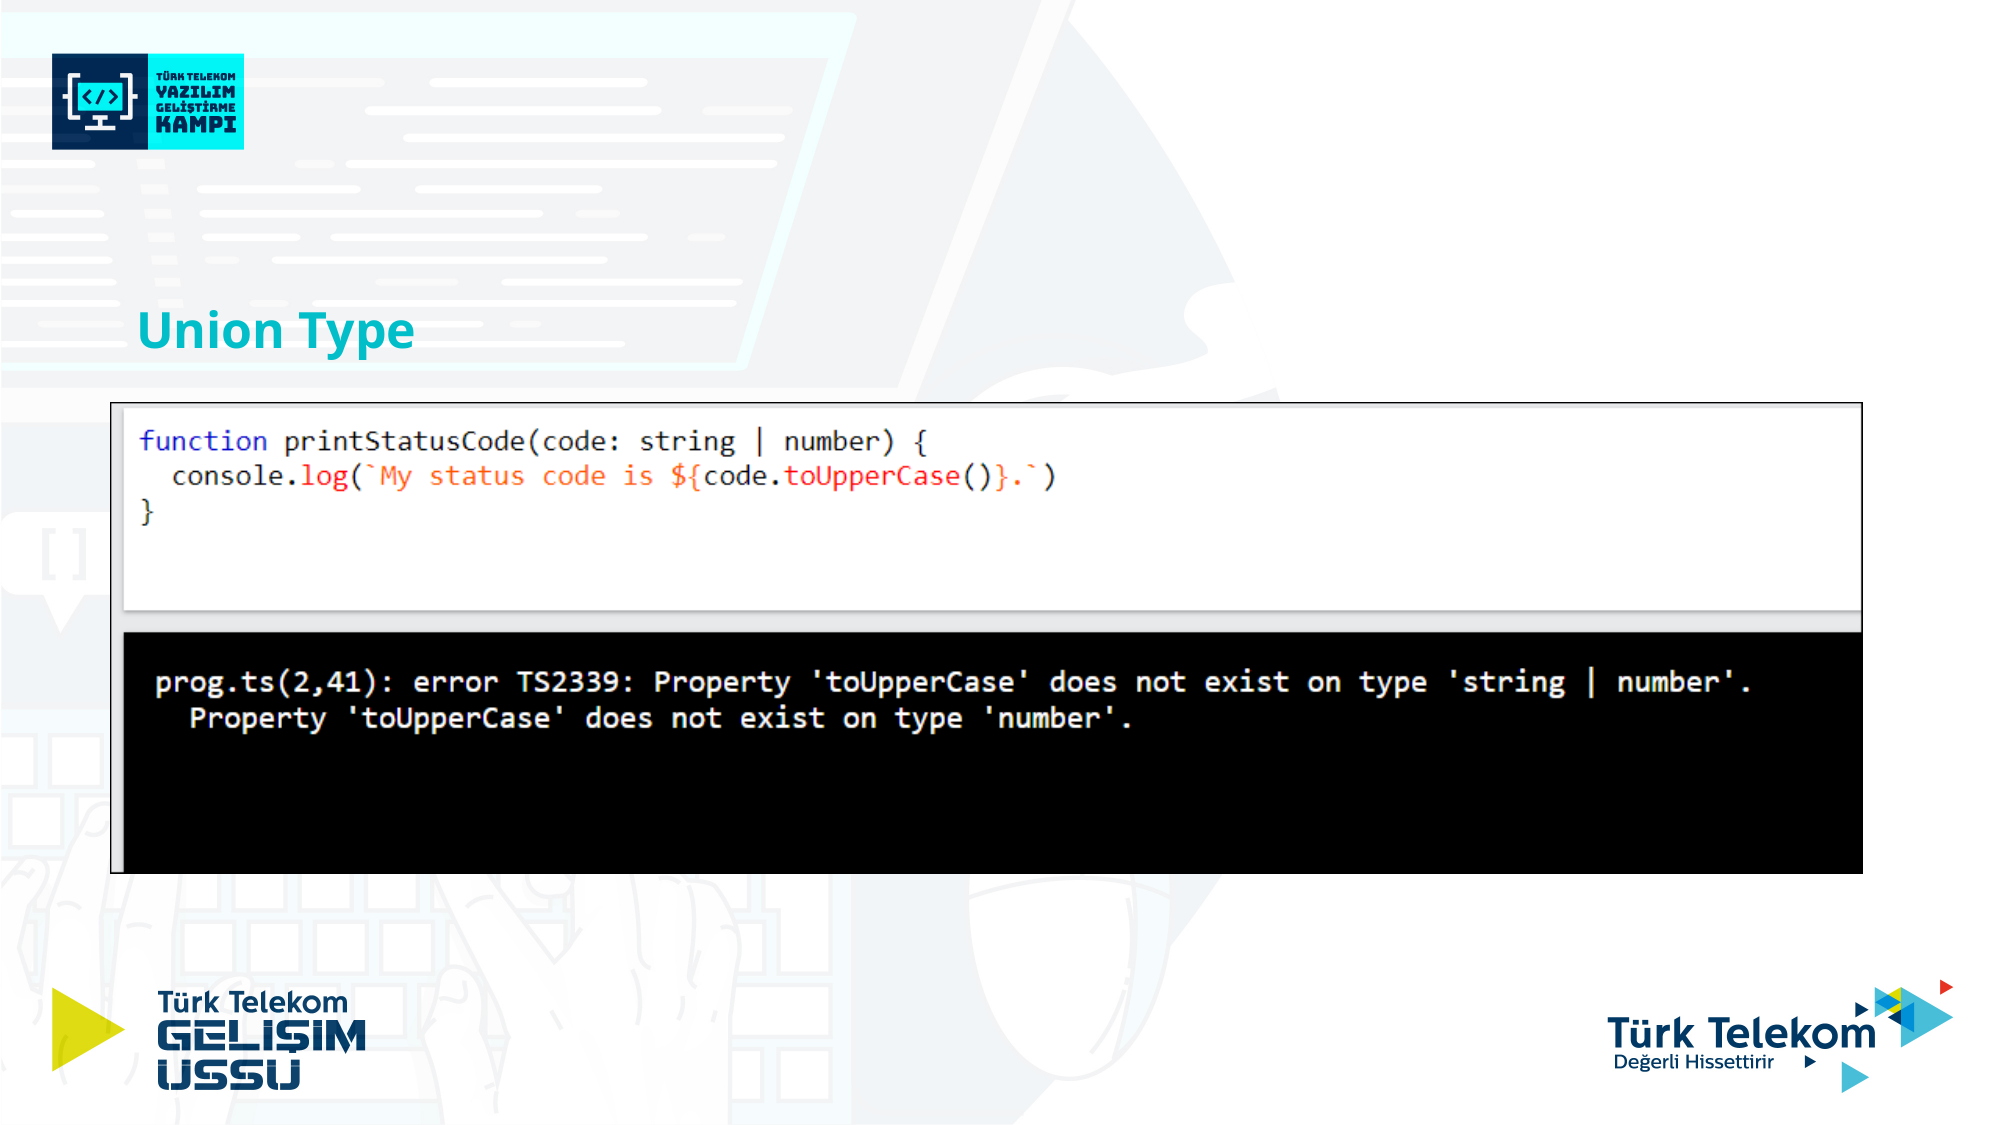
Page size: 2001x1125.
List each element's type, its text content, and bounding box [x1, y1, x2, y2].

picture [0, 0, 2000, 1125]
text_box Union Type [121, 291, 539, 366]
